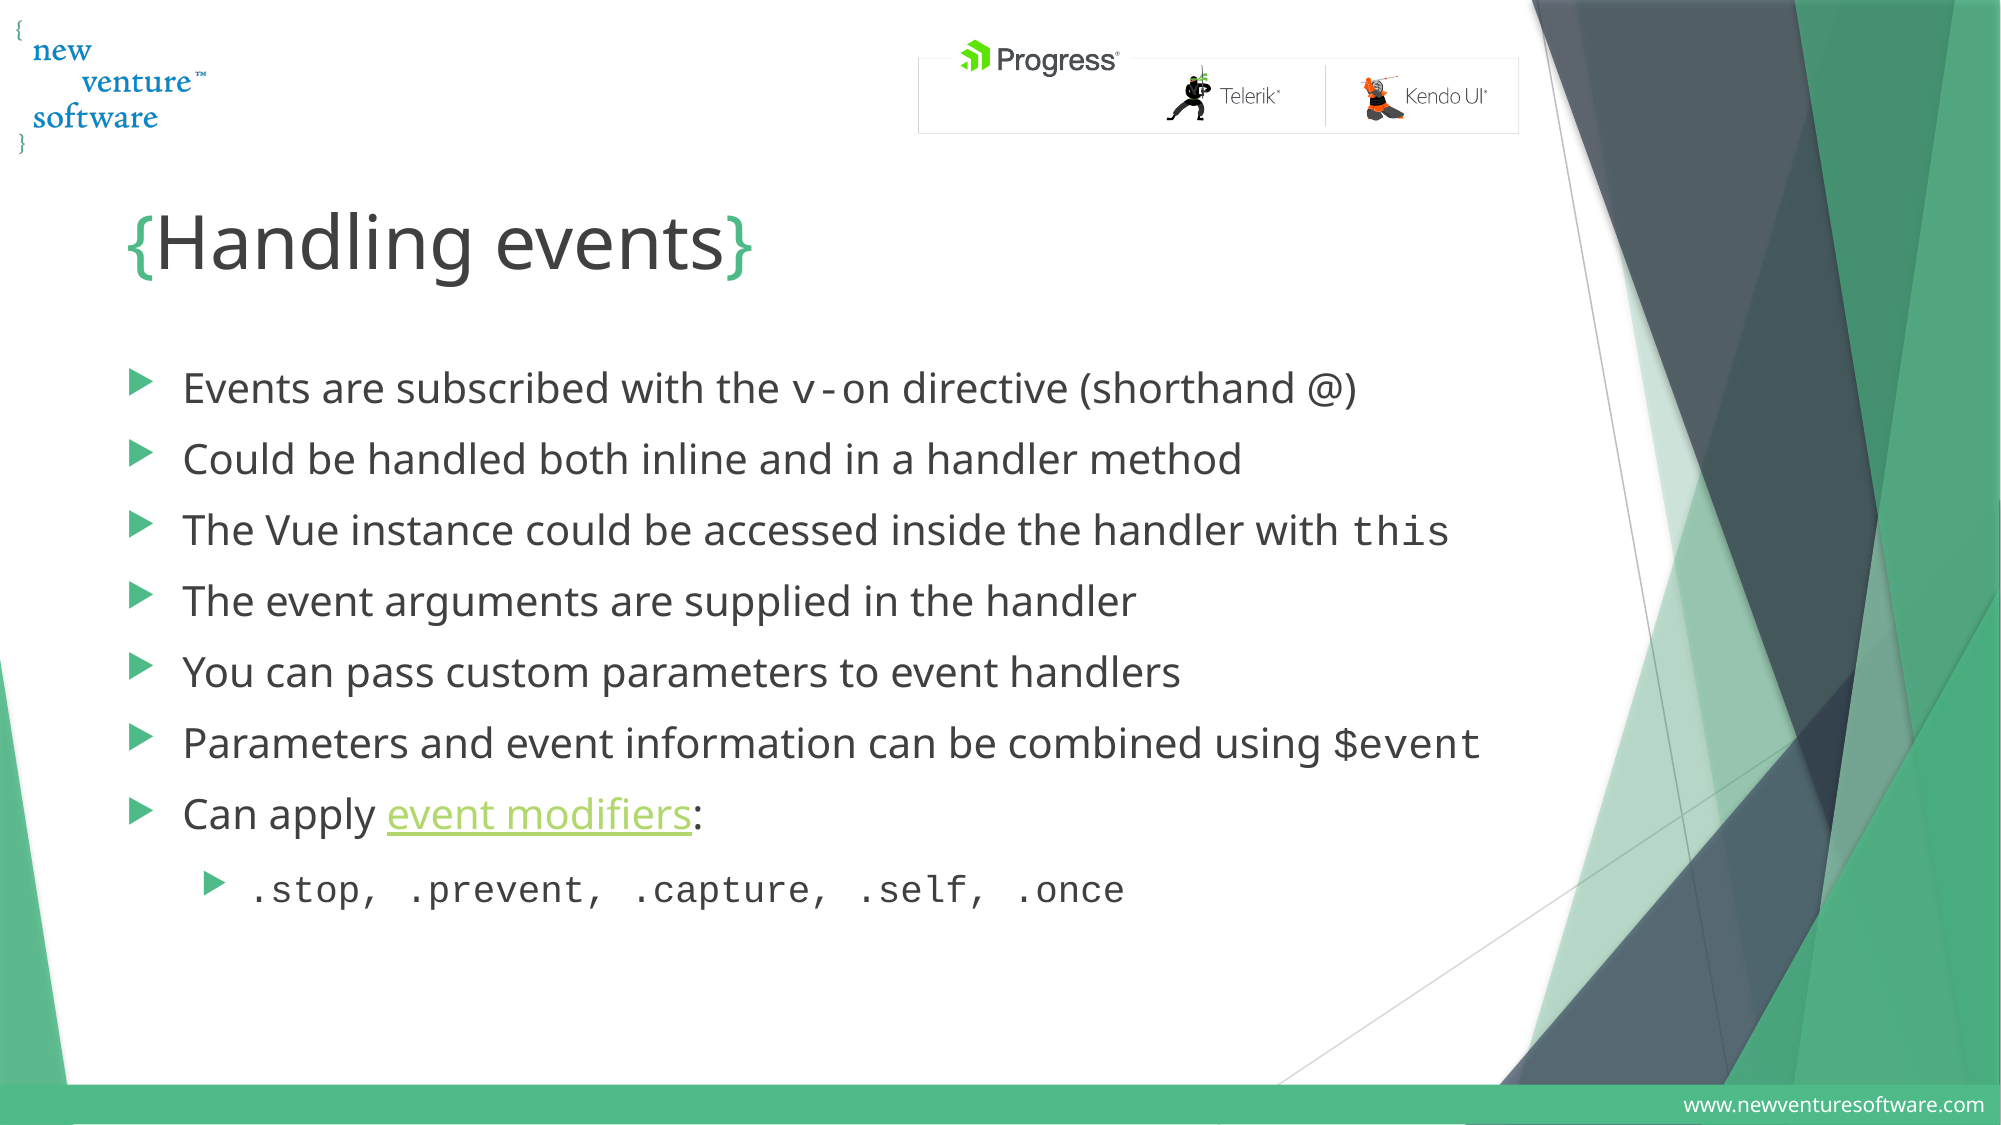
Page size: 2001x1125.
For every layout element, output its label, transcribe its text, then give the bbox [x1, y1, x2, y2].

picture [915, 39, 1522, 134]
title {Handling events} [111, 187, 1522, 317]
list Events are subscribed with the v-on directive (shorthand @) Could be handled both inline and in a handler method The Vue instance could be accessed inside the handler with this The event arguments are supplied in the handler You can pass custom parameters to event handlers Parameters and event information can be combined using $event Can apply event modifiers: .stop, .prevent, .capture, .self, .once [111, 354, 1522, 992]
picture [16, 20, 206, 154]
